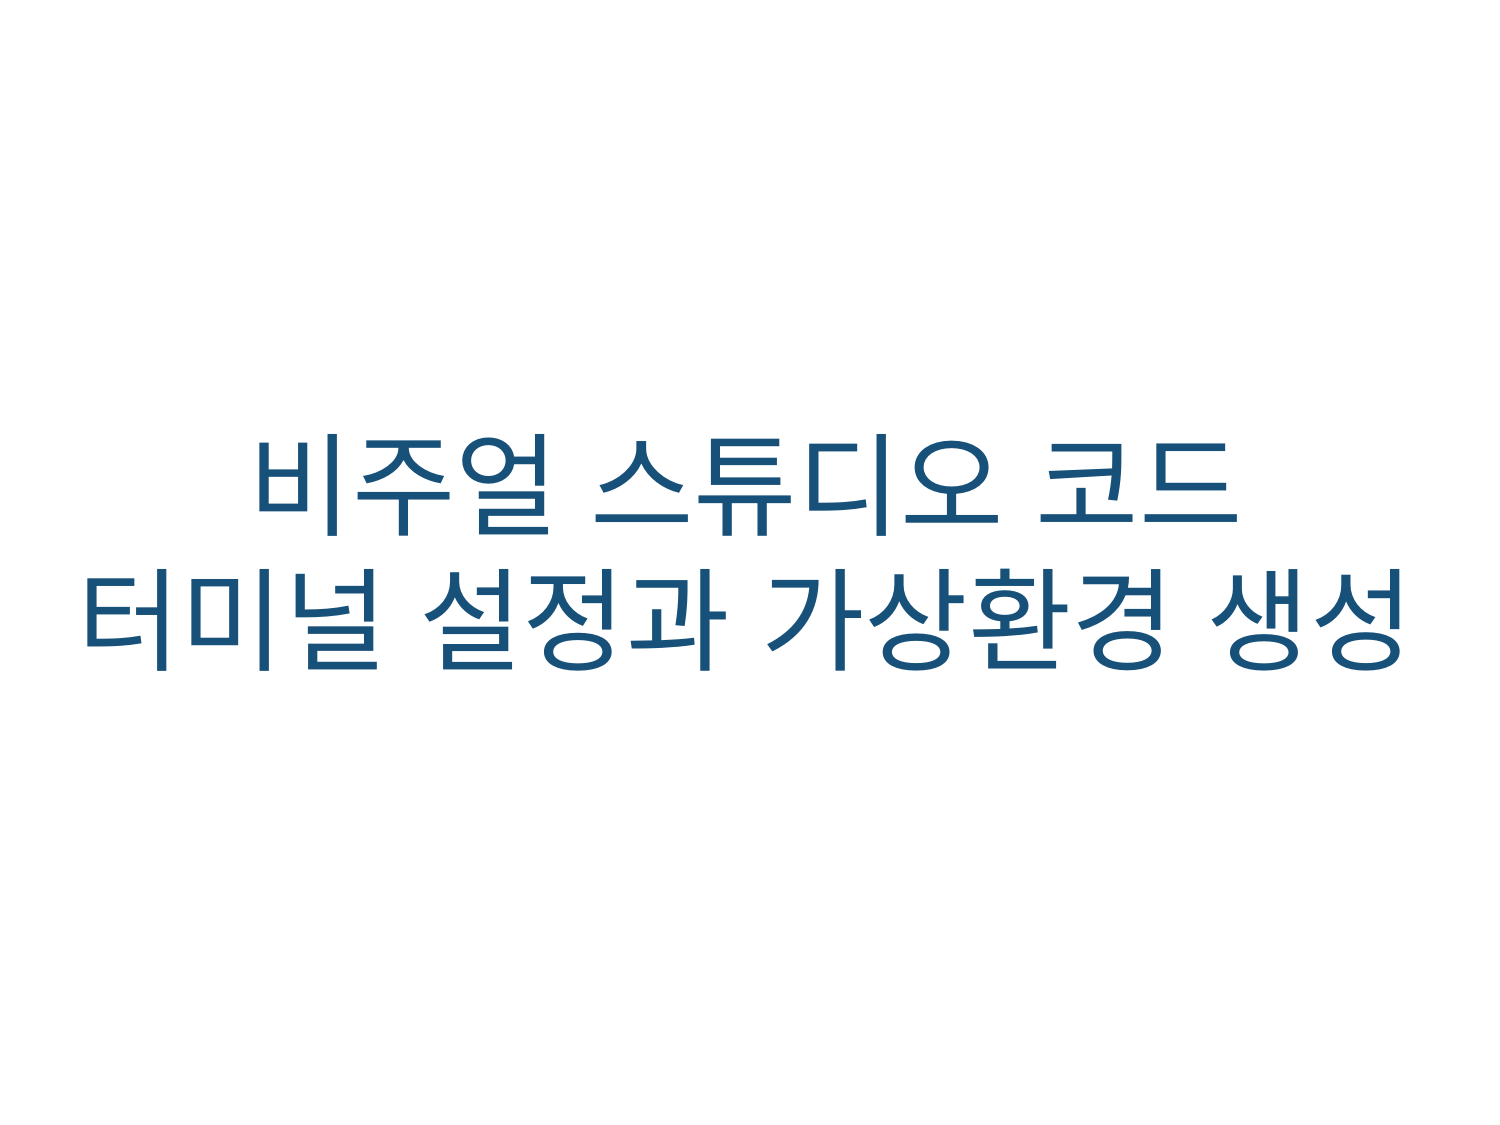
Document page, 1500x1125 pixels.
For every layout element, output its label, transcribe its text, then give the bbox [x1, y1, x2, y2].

text_box 비주얼 스튜디오 코드 터미널 설정과 가상환경 생성 [62, 407, 1430, 693]
